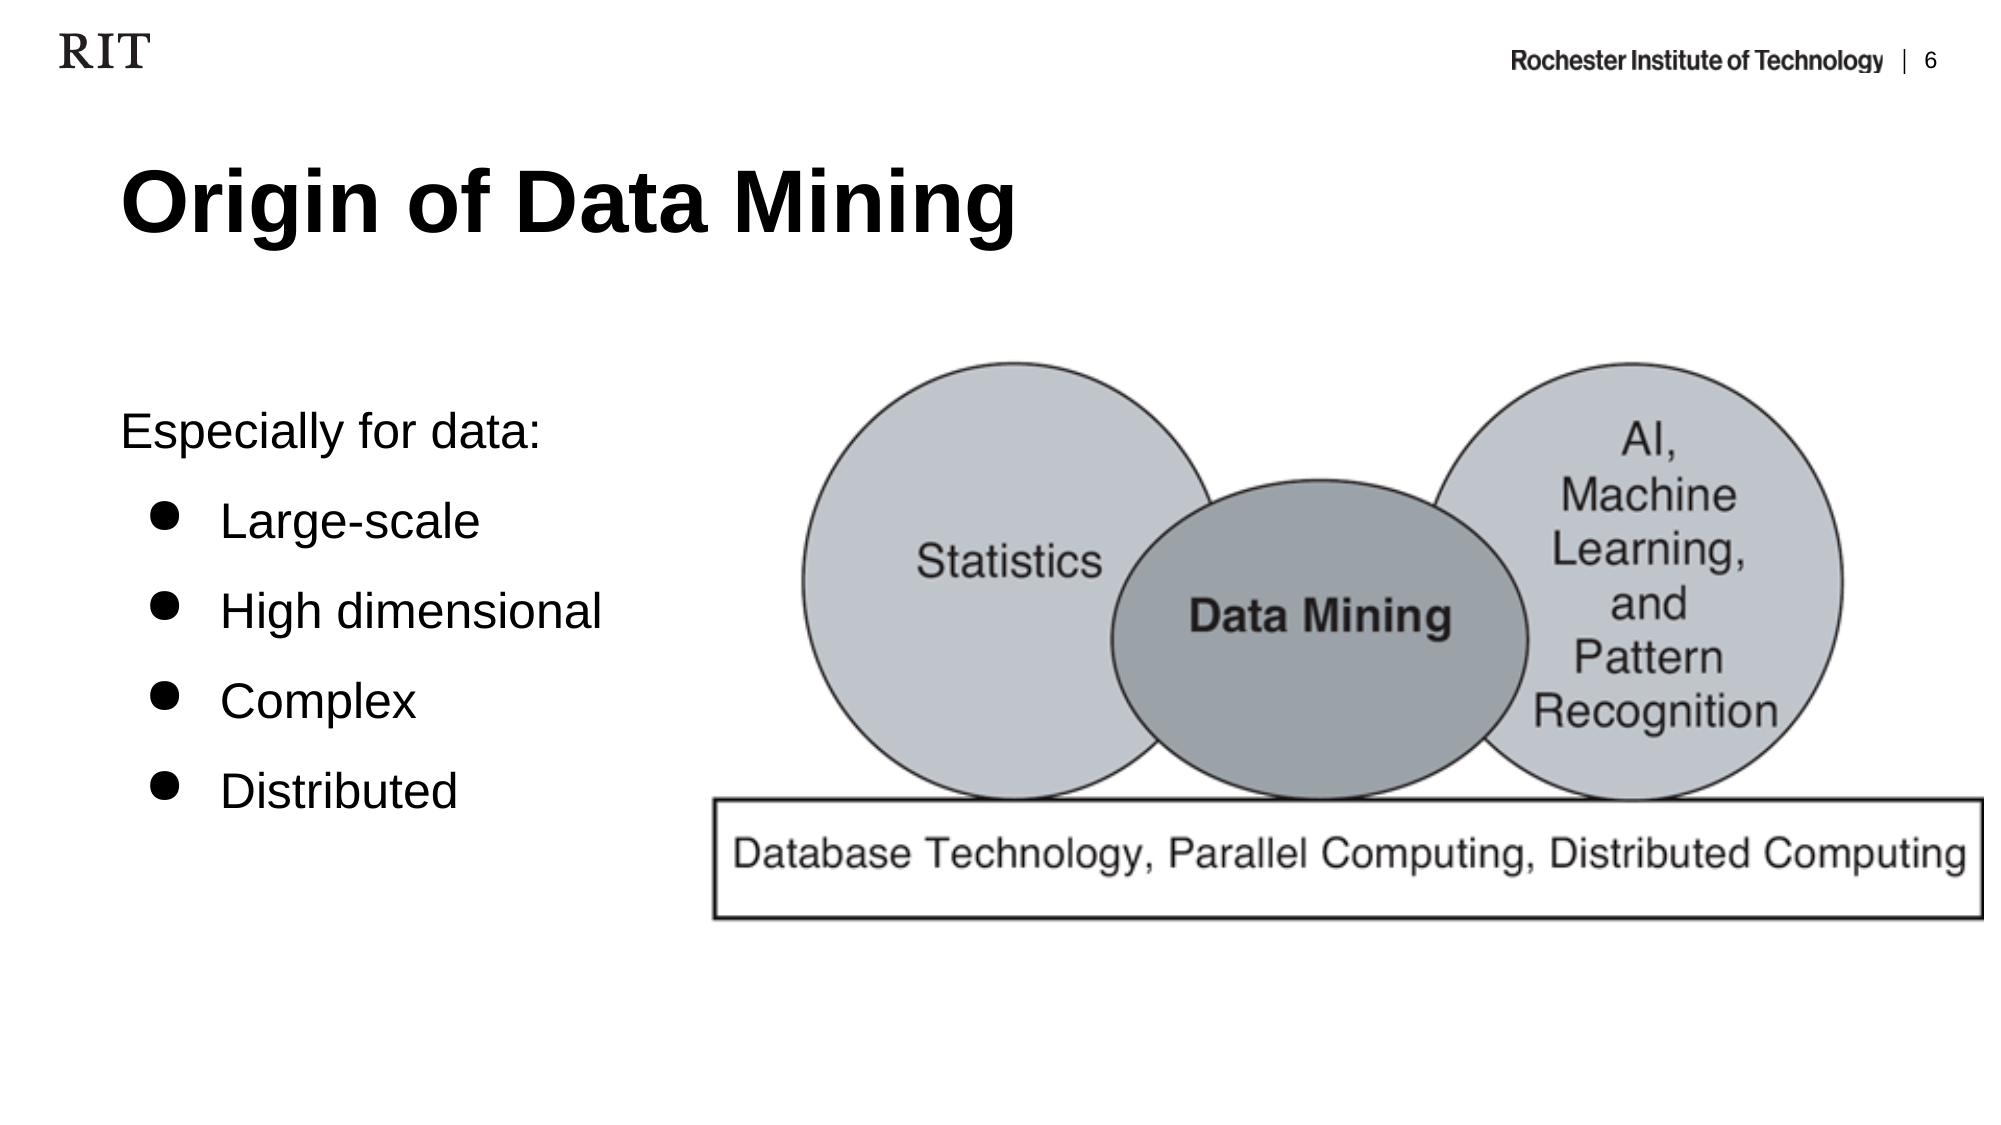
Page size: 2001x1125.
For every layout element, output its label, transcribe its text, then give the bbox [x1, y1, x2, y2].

text_box Especially for data: Large-scale High dimensional Complex Distributed [99, 348, 632, 1013]
picture [683, 348, 1984, 937]
title Origin of Data Mining [99, 109, 1900, 285]
